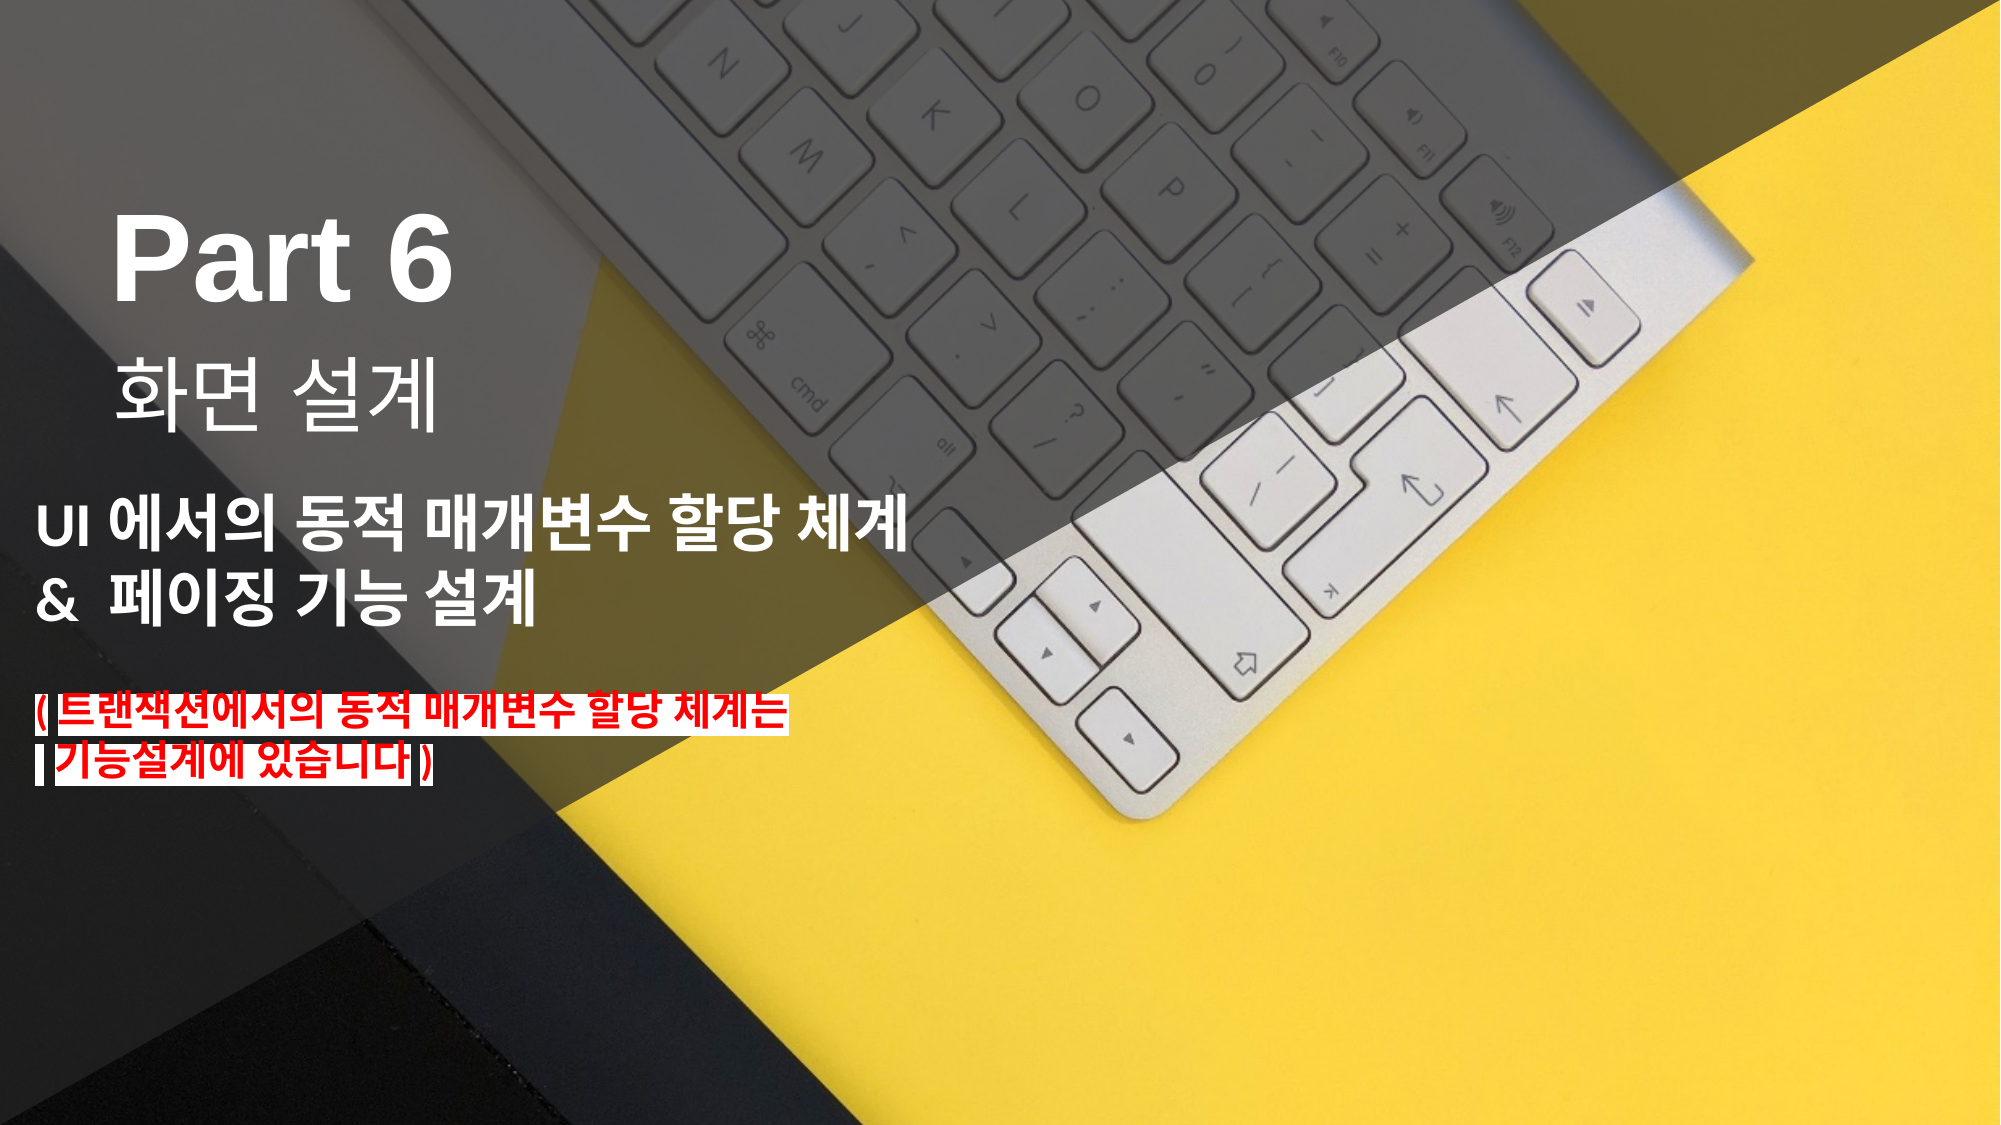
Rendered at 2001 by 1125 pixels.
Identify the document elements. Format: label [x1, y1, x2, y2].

text_box [0, 0, 2000, 1125]
